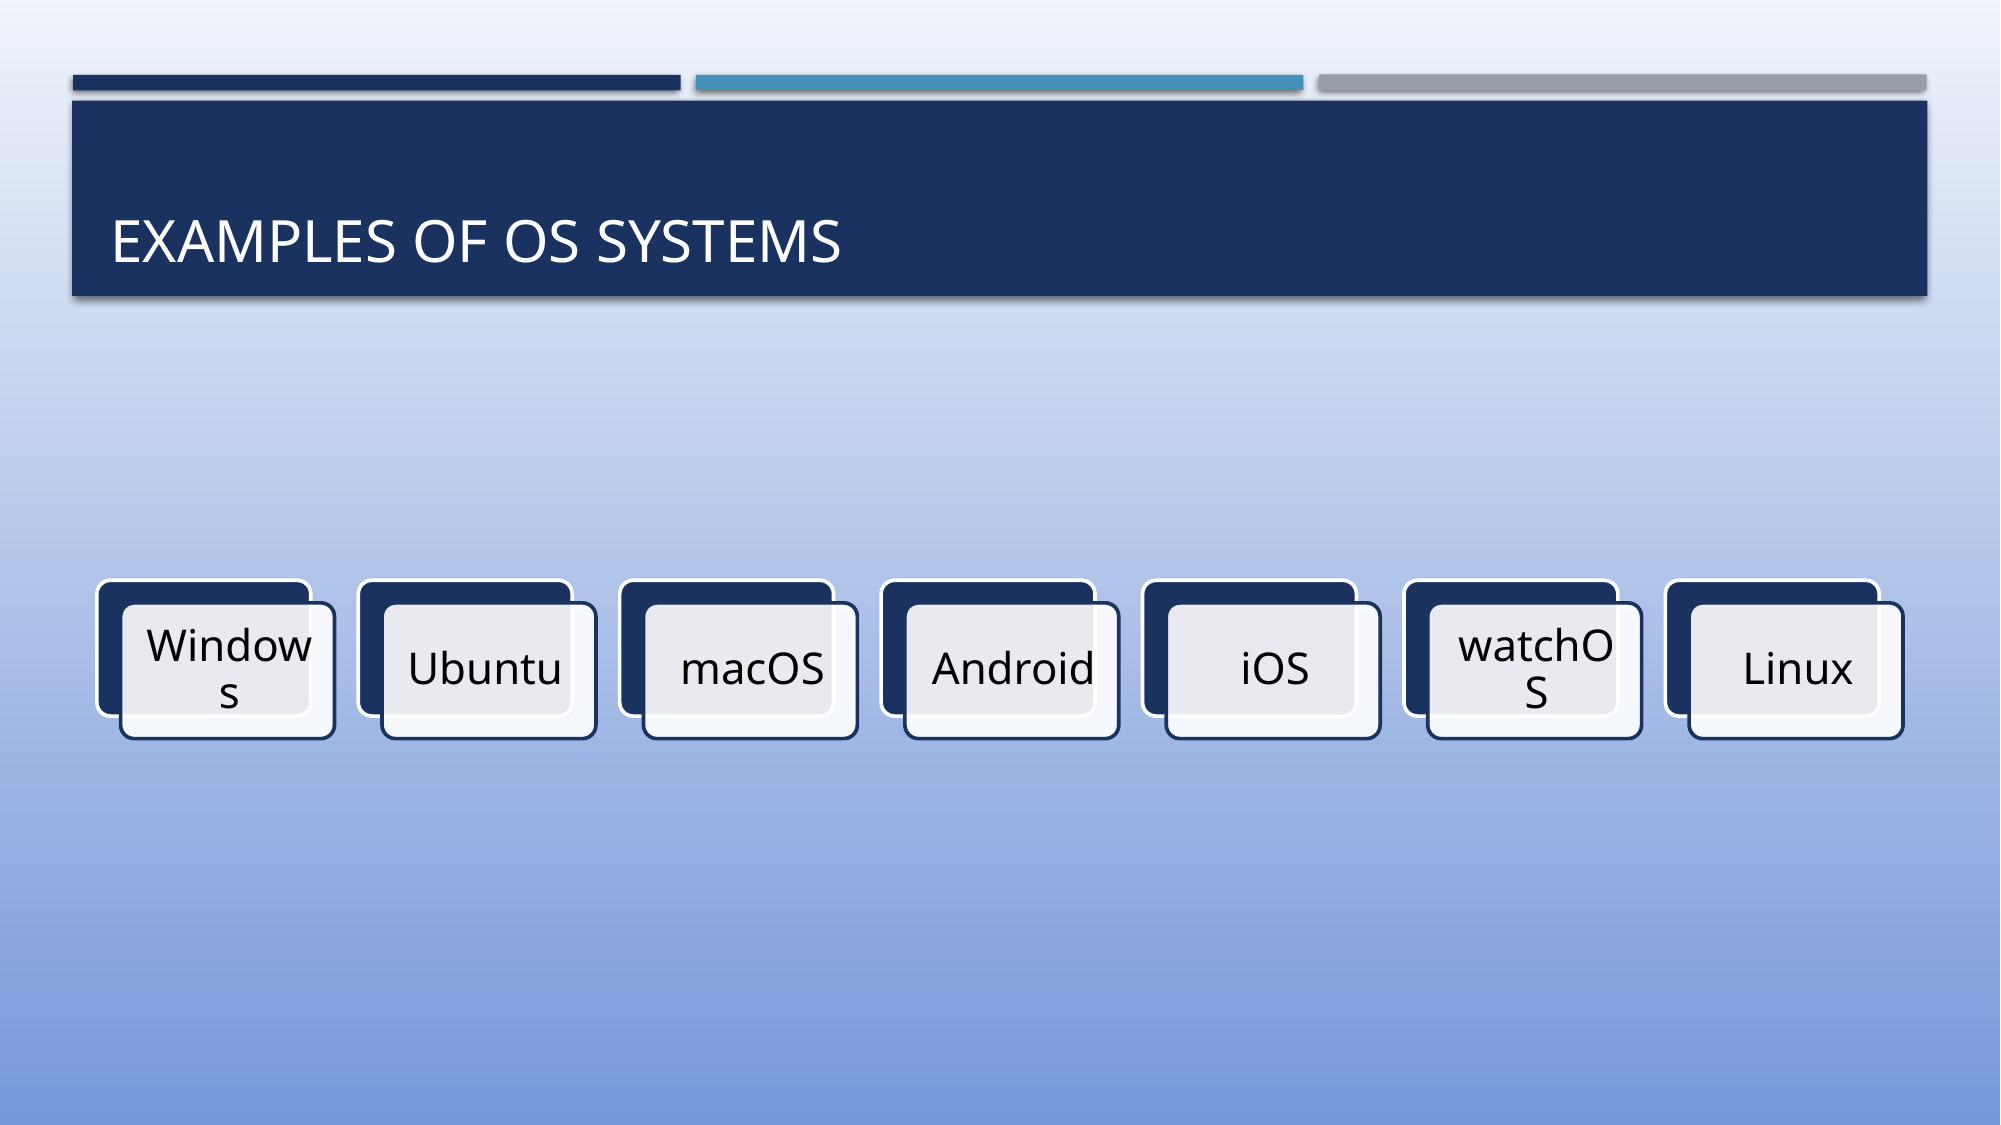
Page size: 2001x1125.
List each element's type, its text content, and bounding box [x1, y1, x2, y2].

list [94, 357, 1906, 962]
title Examples of os systems [95, 115, 1905, 282]
